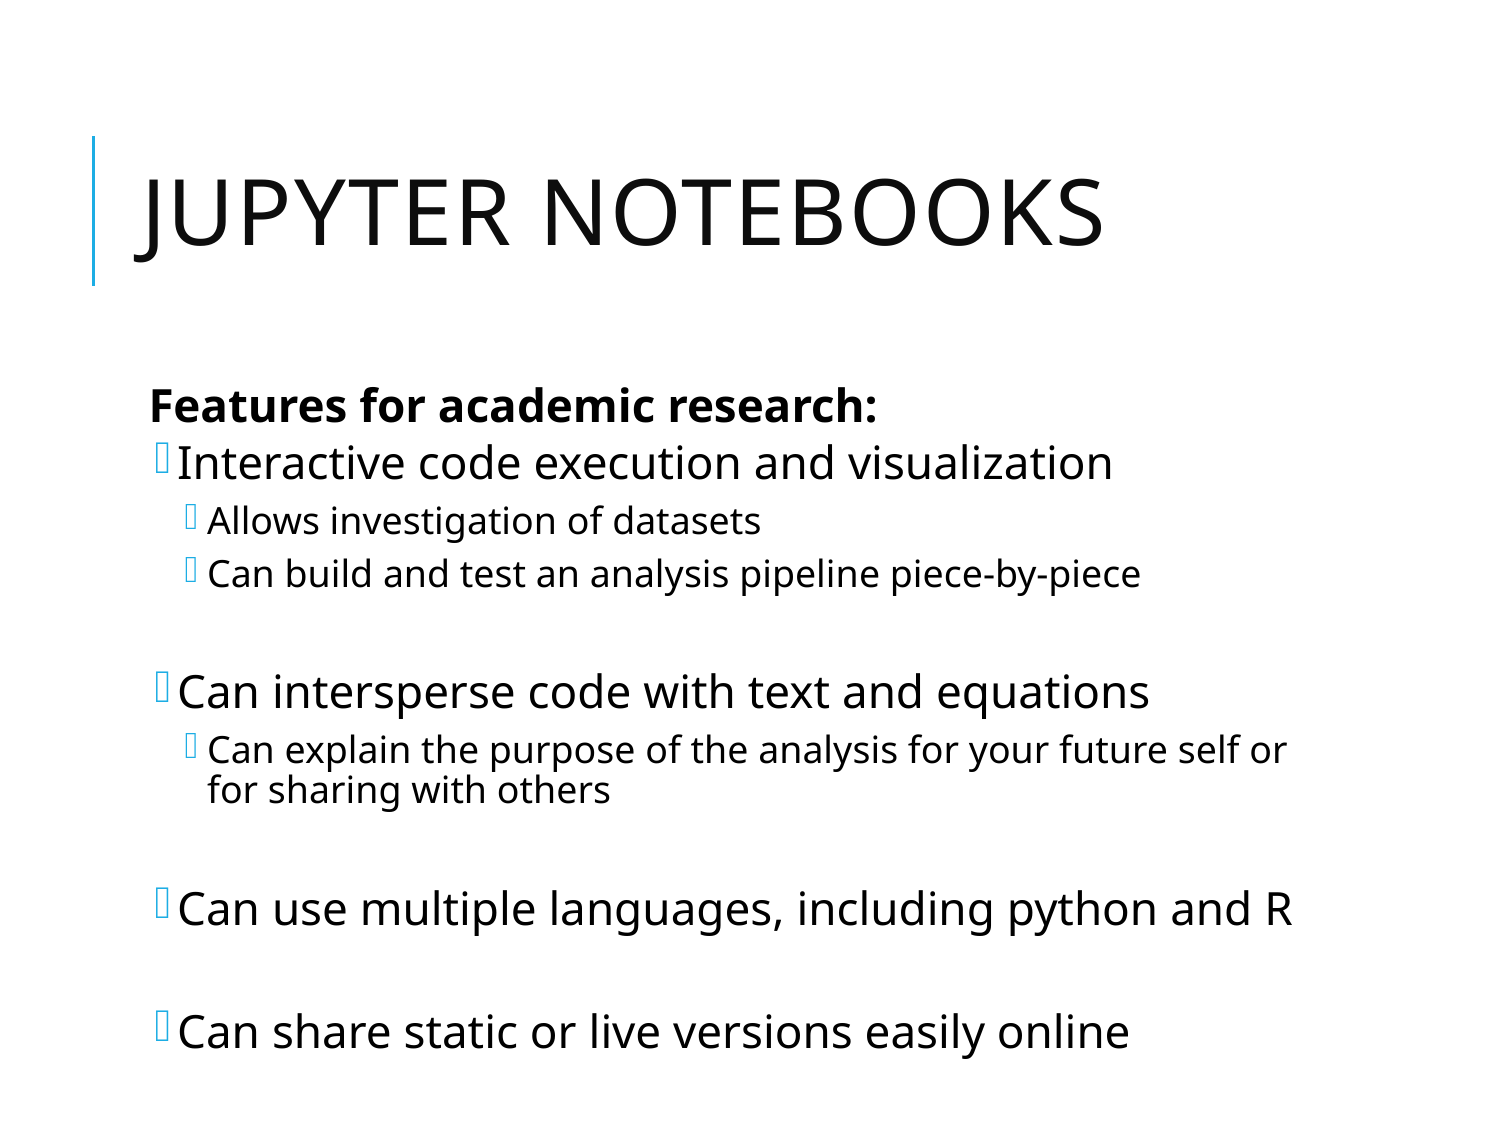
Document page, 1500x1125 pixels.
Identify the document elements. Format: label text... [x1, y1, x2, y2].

list Features for academic research: Interactive code execution and visualization Allows investigation of datasets Can build and test an analysis pipeline piece-by-piece Can intersperse code with text and equations Can explain the purpose of the analysis for your future self or for sharing with others Can use multiple languages, including python and R Can share static or live versions easily online [126, 375, 1322, 1081]
title Jupyter Notebooks [126, 96, 1322, 342]
